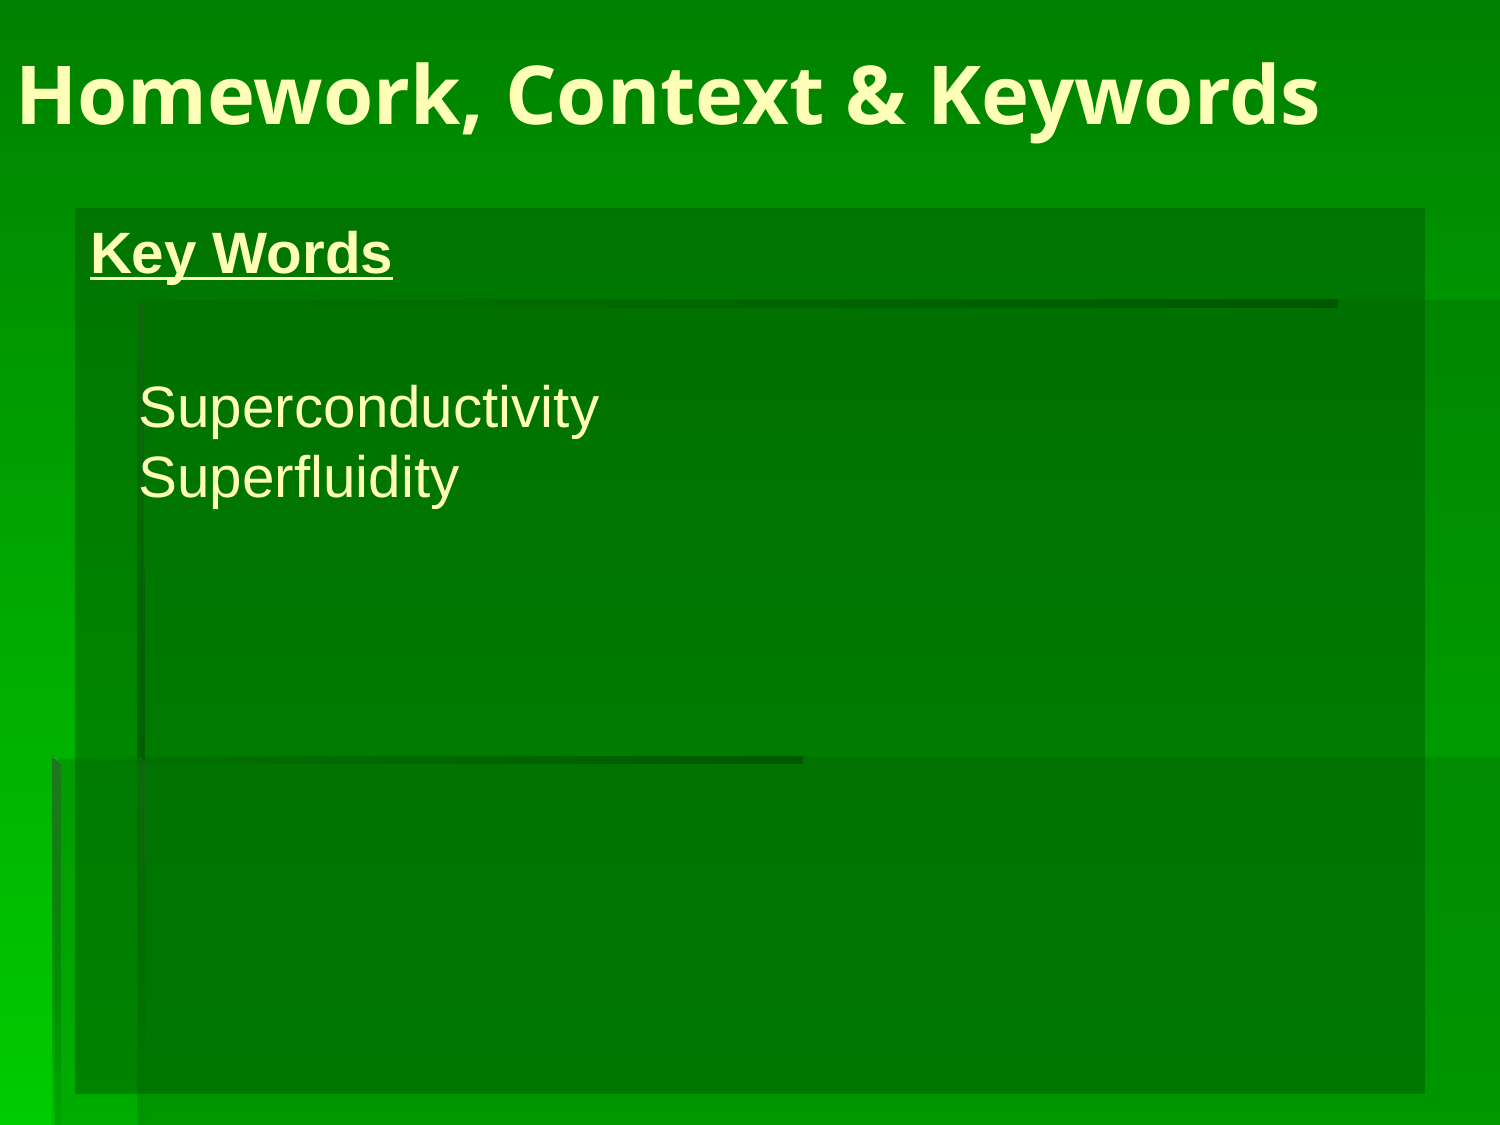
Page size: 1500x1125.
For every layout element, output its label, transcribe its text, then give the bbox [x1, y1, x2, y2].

list Key Words [74, 207, 1426, 1095]
title Homework, Context & Keywords [0, 0, 1500, 185]
text_box Superconductivity Superfluidity [123, 361, 1329, 657]
